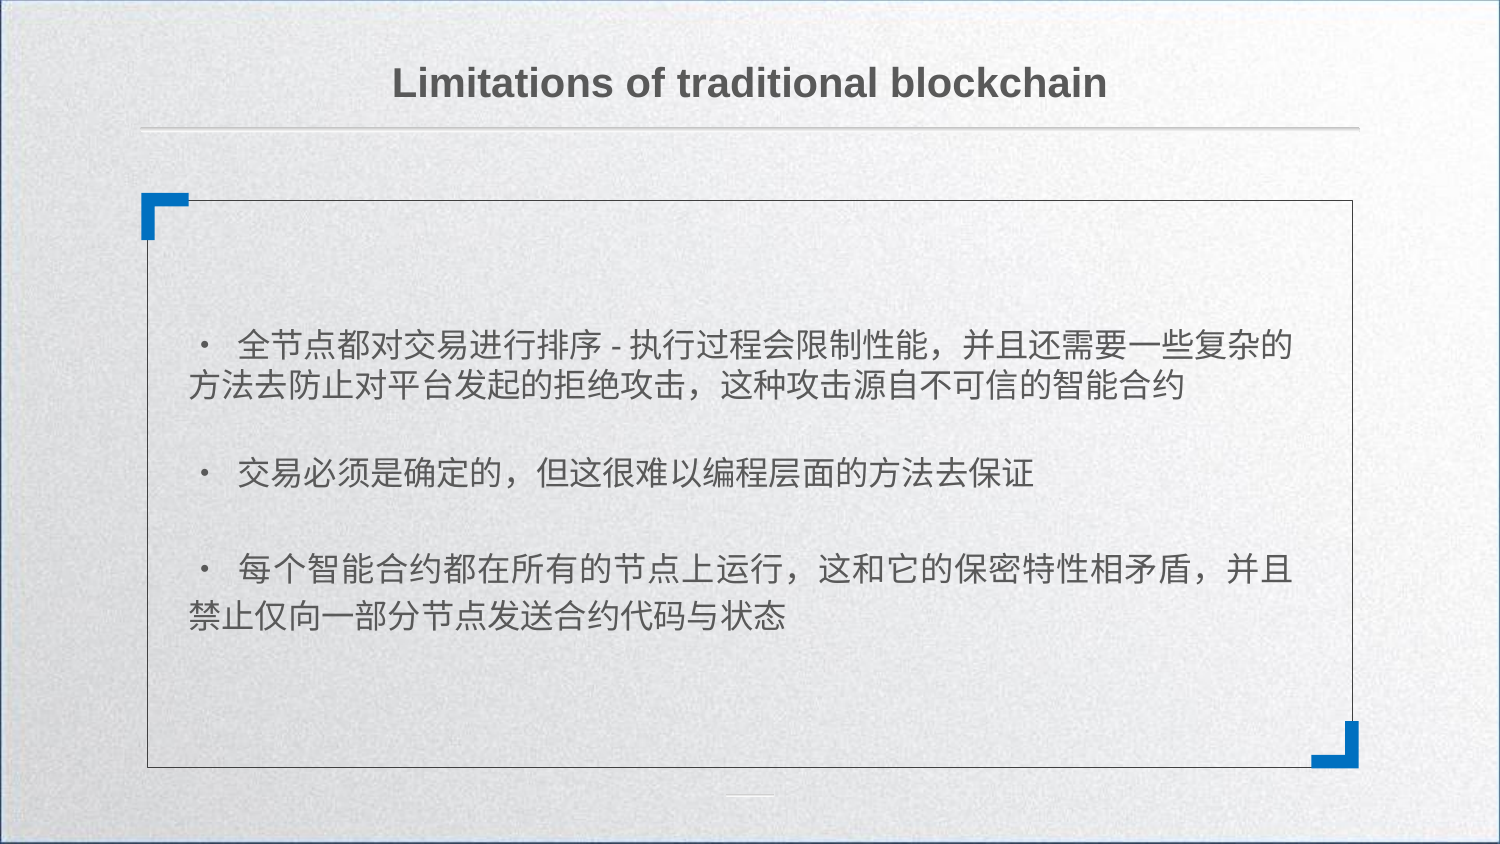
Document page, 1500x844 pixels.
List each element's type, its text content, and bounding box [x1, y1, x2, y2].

text_box [139, 191, 191, 242]
text_box Limitations of traditional blockchain [336, 50, 1164, 112]
text_box [145, 198, 1355, 770]
text_box [1309, 719, 1361, 770]
text_box • 全节点都对交易进行排序-执行过程会限制性能，并且还需要一些复杂的方法去防止对平台发起的拒绝攻击，这种攻击源自不可信的智能合约 • 交易必须是确定的，但这很难以编程层面的方法去保证 • 每个智能合约都在所有的节点上运行，这和它的保密特性相矛盾，并且禁止仅向一部分节点发送合约代码与状态 [188, 324, 1296, 684]
picture [0, 0, 1500, 844]
